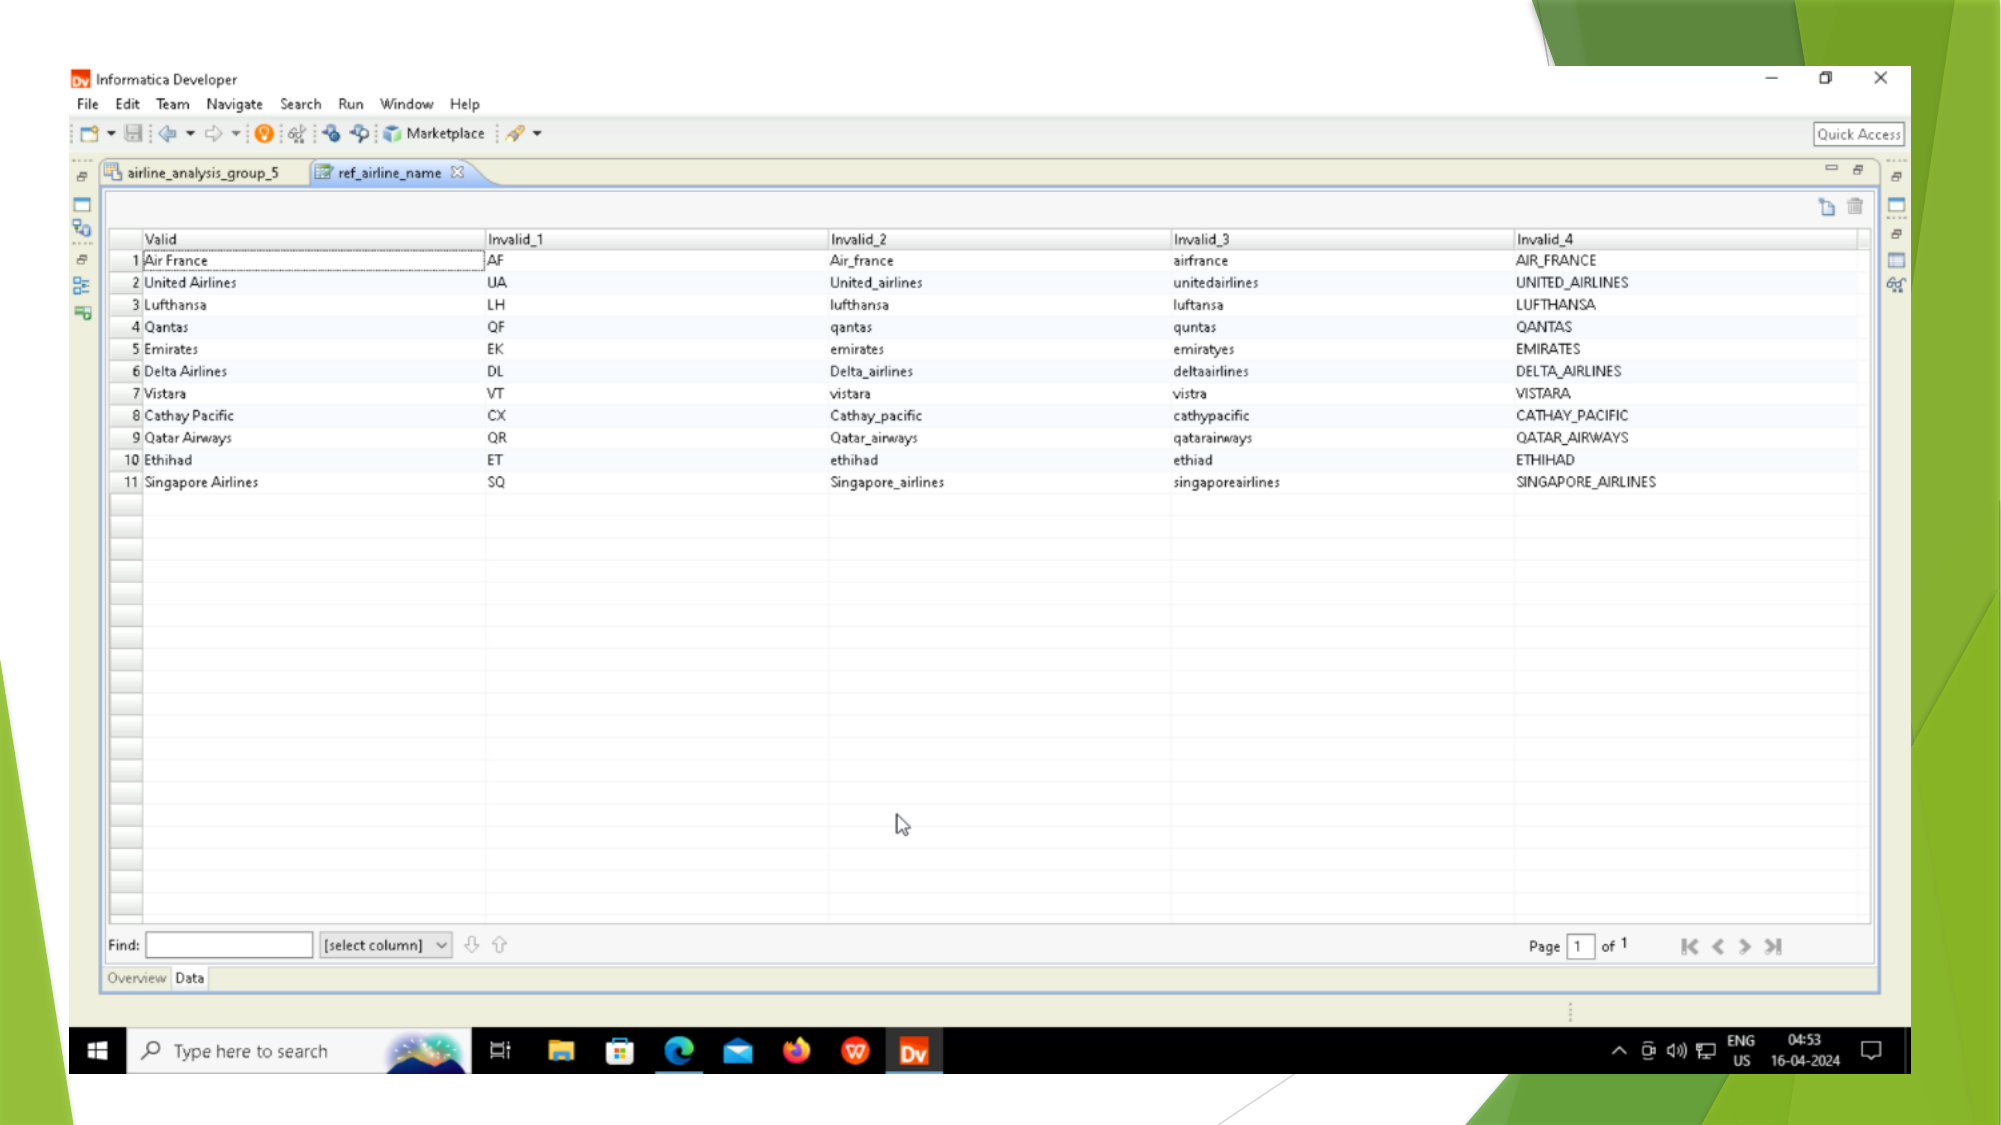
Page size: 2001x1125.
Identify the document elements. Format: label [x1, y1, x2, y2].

list [69, 65, 1912, 1074]
